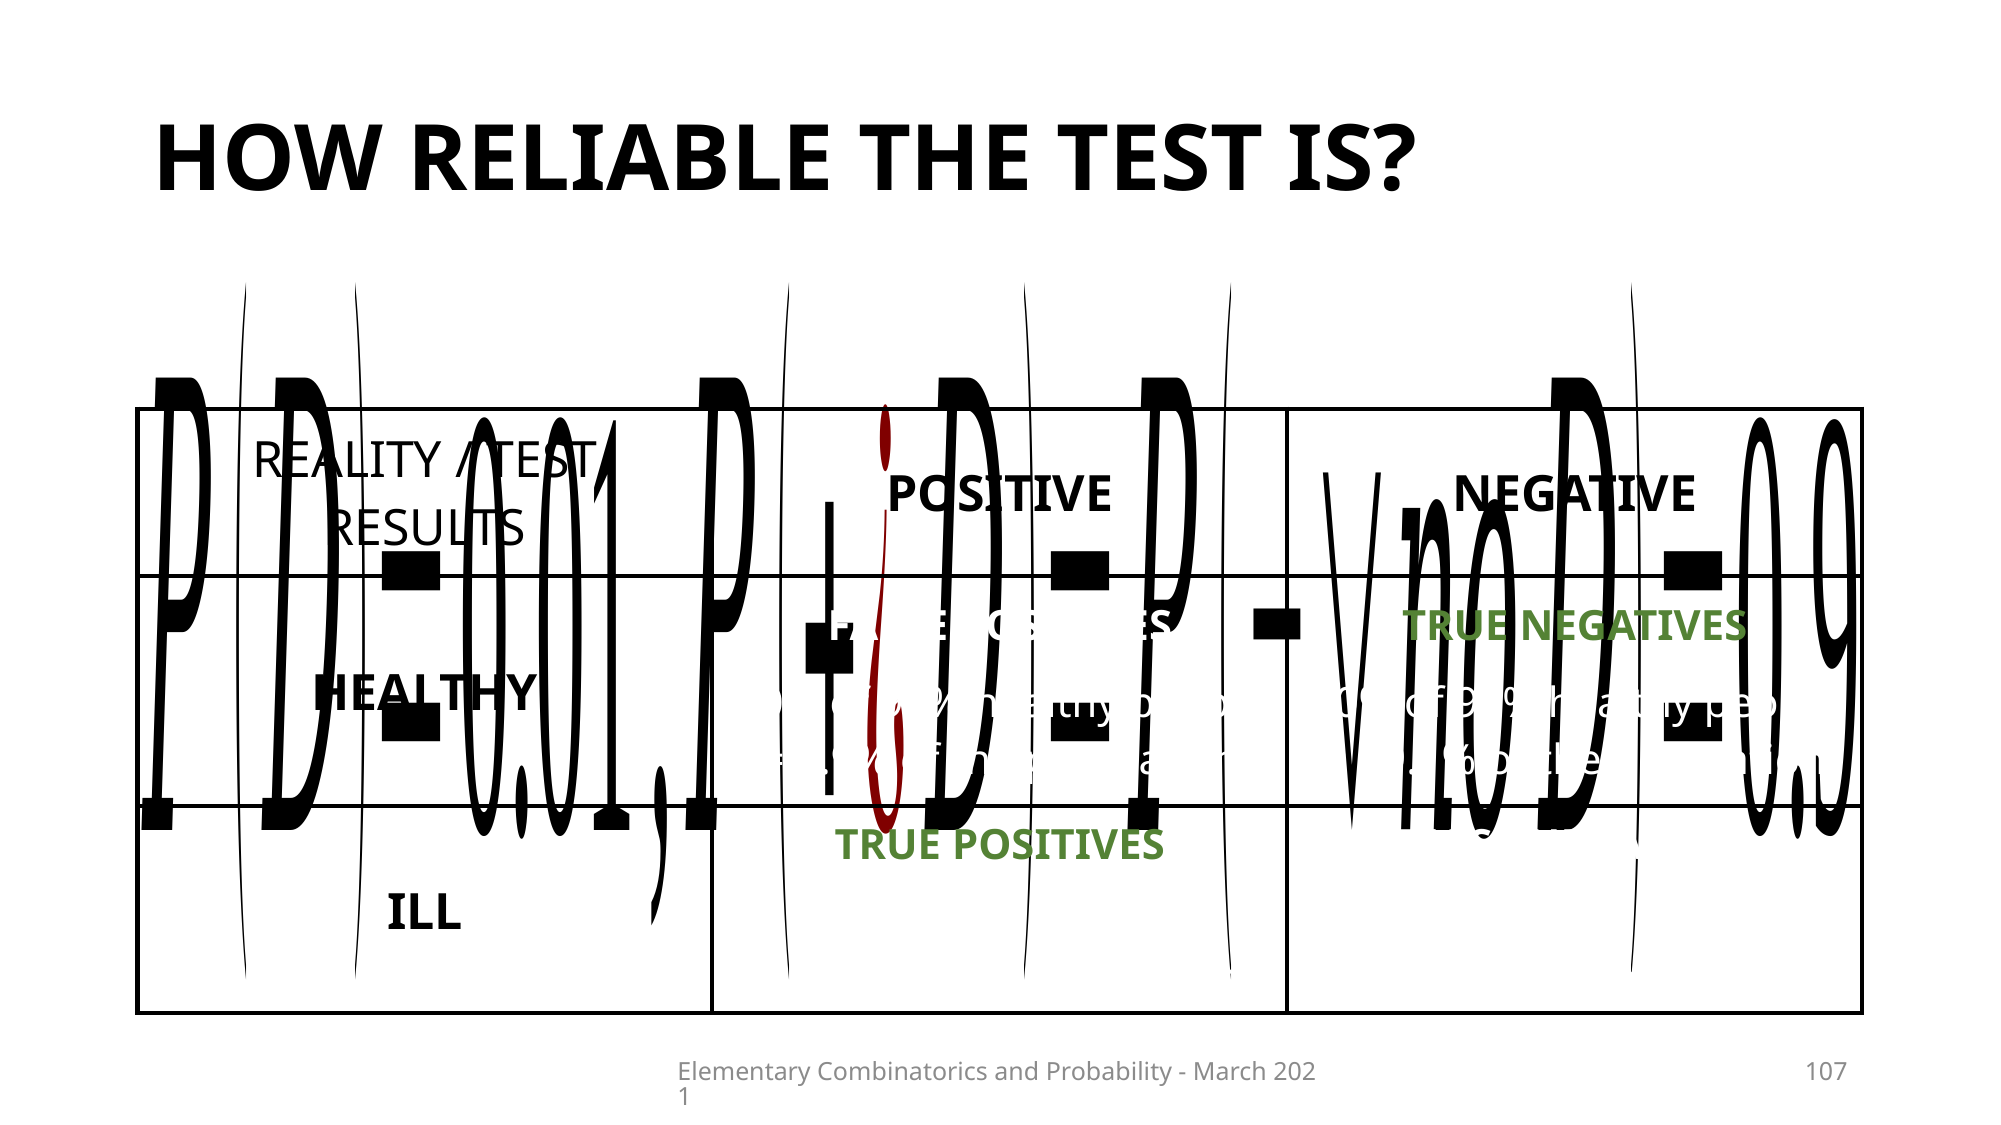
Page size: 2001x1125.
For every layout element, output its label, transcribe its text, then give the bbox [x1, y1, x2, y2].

table_header NEGATIVE [1289, 411, 1860, 574]
slide_number 107 [1412, 1042, 1863, 1103]
footer Elementary Combinatorics and Probability - March 2021 [662, 1042, 1338, 1103]
table_cell ILL [140, 808, 710, 1011]
table_cell FALSE NEGATIVES 10% of 1% ill people = 0.1% of the population [1289, 808, 1860, 1011]
table_cell TRUE NEGATIVES 90% of 99% healthy people = 89.1% of the population [1289, 578, 1860, 804]
table_cell FALSE POSITIVES 10% of 99% healthy people = 9.9% of the population [714, 578, 1285, 804]
table_cell TRUE POSITIVES 90% of 1% ill people = 0.9% of the population [714, 808, 1285, 1011]
table_header REALITY / TEST RESULTS [140, 411, 710, 574]
table_header POSITIVE [714, 411, 1285, 574]
title How reliable the test is? [137, 52, 1863, 270]
table_cell HEALTHY [140, 578, 710, 804]
